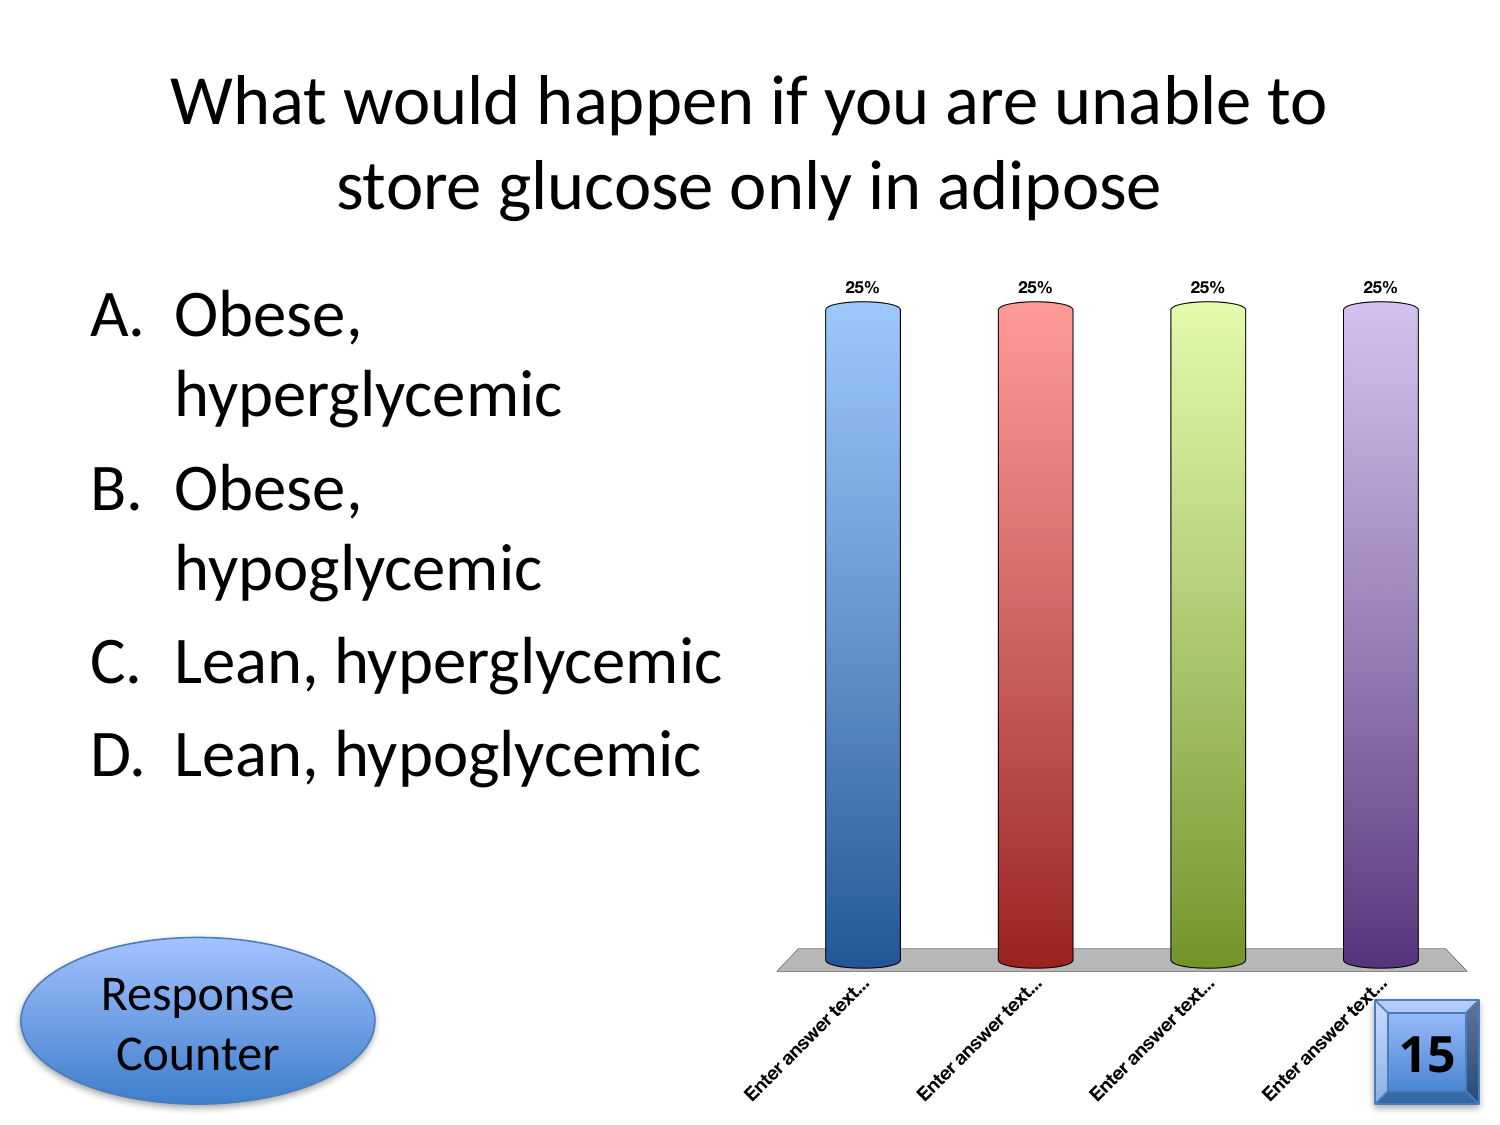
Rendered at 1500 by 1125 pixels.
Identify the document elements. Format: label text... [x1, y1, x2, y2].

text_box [1374, 999, 1480, 1105]
picture [739, 262, 1490, 1107]
text_box Response Counter [20, 936, 376, 1105]
title What would happen if you are unable to store glucose only in adipose [75, 45, 1425, 233]
list Obese, hyperglycemic Obese, hypoglycemic Lean, hyperglycemic Lean, hypoglycemic [75, 262, 737, 1005]
